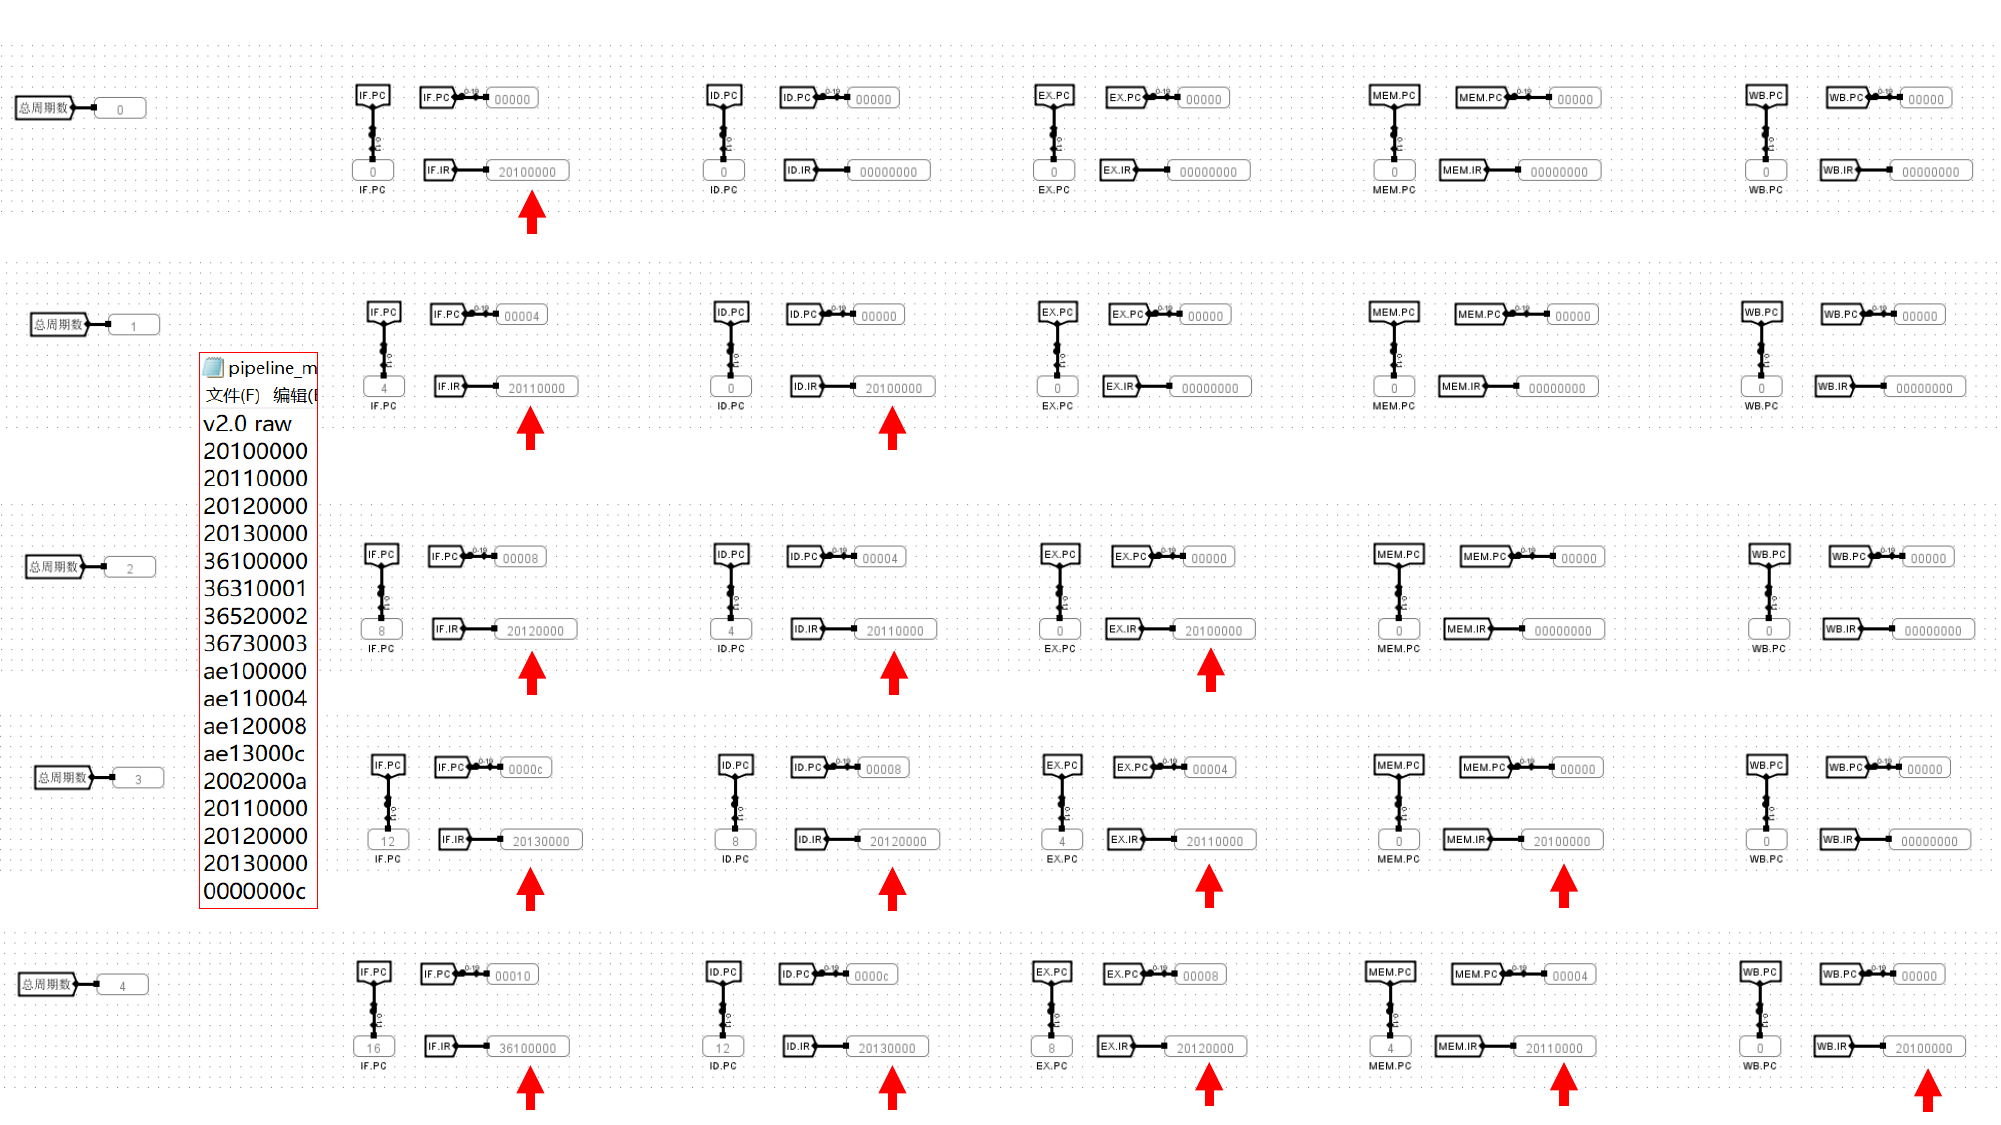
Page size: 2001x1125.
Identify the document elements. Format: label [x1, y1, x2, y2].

picture [0, 254, 2000, 909]
picture [0, 40, 2000, 212]
picture [0, 923, 2000, 1088]
